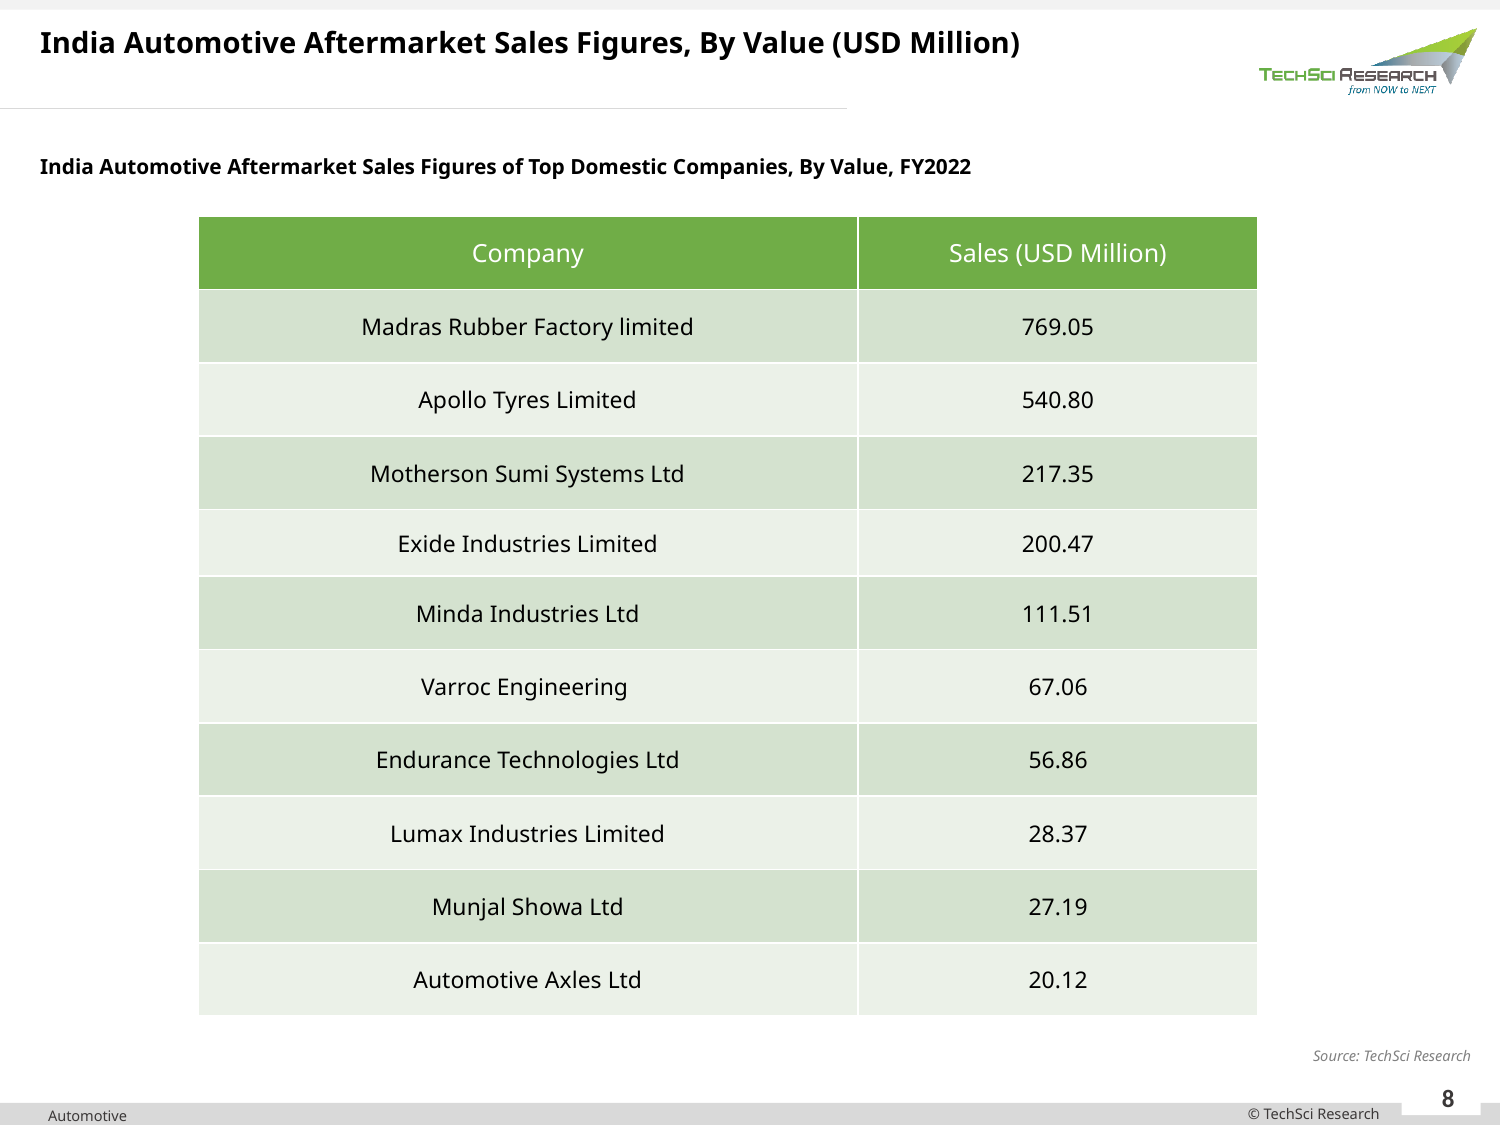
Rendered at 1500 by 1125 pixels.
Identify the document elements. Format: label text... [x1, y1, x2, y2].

table_cell Munjal Showa Ltd [199, 870, 857, 942]
table_cell Varroc Engineering [199, 650, 857, 722]
picture [1382, 27, 1477, 96]
table_cell Endurance Technologies Ltd [199, 724, 857, 795]
table_cell 200.47 [859, 510, 1257, 575]
table_cell Apollo Tyres Limited [199, 364, 857, 435]
table_cell Automotive Axles Ltd [199, 944, 857, 1015]
table_cell Madras Rubber Factory limited [199, 290, 857, 362]
table_header Company [199, 217, 857, 289]
table_cell 28.37 [859, 797, 1257, 869]
table_cell 67.06 [859, 650, 1257, 722]
text_box India Automotive Aftermarket Sales Figures, By Value (USD Million) [25, 20, 1382, 107]
table_cell 217.35 [859, 437, 1257, 509]
table_cell Motherson Sumi Systems Ltd [199, 437, 857, 509]
table_cell 540.80 [859, 364, 1257, 435]
table_cell Lumax Industries Limited [199, 797, 857, 869]
table_cell 111.51 [859, 577, 1257, 649]
table_cell Minda Industries Ltd [199, 577, 857, 649]
table_header Sales (USD Million) [859, 217, 1257, 289]
table_cell 56.86 [859, 724, 1257, 795]
table_cell 20.12 [859, 944, 1257, 1015]
text_box India Automotive Aftermarket Sales Figures of Top Domestic Companies, By Value, FY2022 [25, 139, 1355, 186]
text_box Source: TechSci Research [279, 1039, 1487, 1072]
table_cell Exide Industries Limited [199, 510, 857, 575]
table_cell 769.05 [859, 290, 1257, 362]
table_cell 27.19 [859, 870, 1257, 942]
